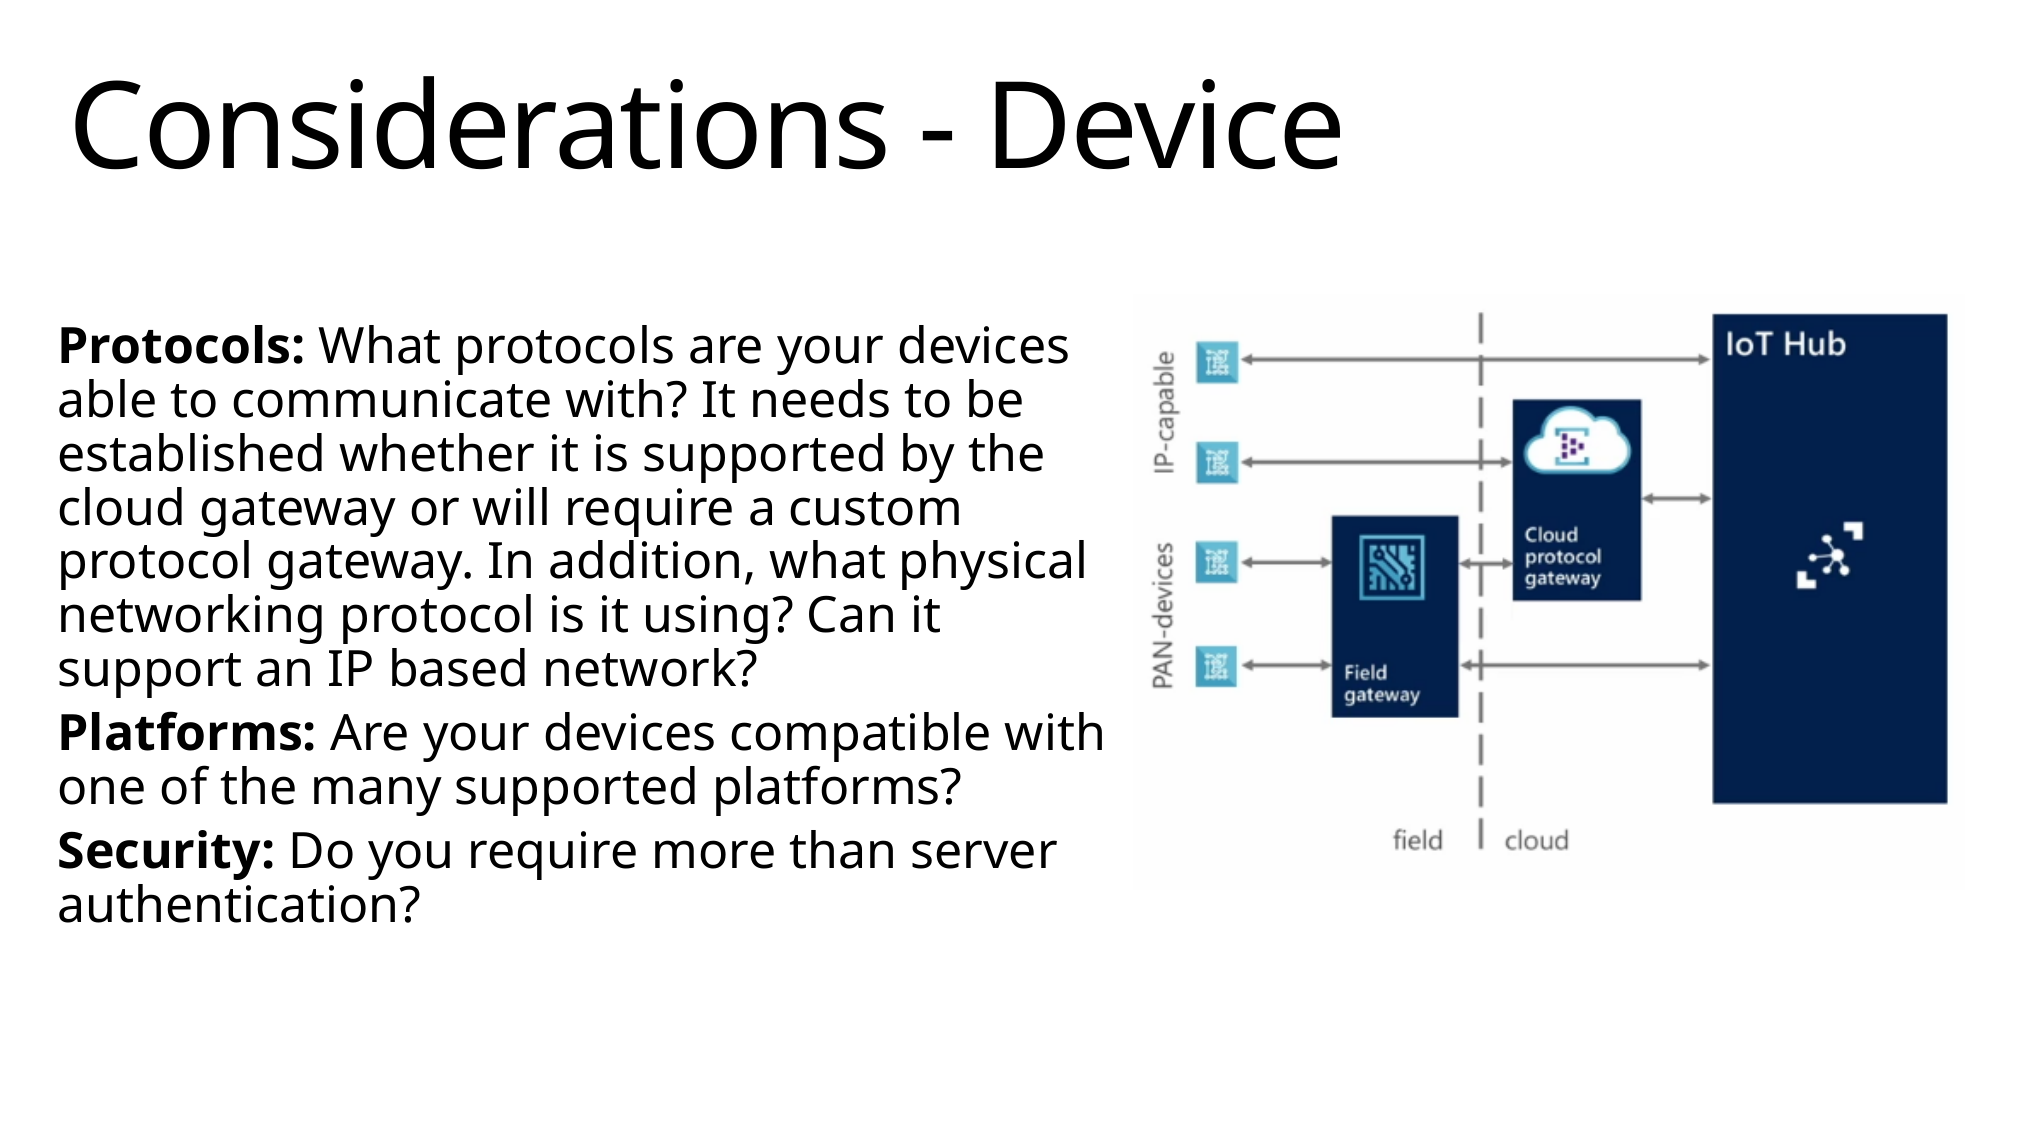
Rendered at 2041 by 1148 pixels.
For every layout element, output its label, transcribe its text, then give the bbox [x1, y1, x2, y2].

picture [1133, 293, 1965, 891]
title Considerations - Device [45, 48, 1996, 349]
list Protocols: What protocols are your devices able to communicate with? It needs to be established whether it is supported by the cloud gateway or will require a custom protocol gateway. In addition, what physical networking protocol is it using? Can it support an IP based network? Platforms: Are your devices compatible with one of the many supported platforms? Security: Do you require more than server authentication? [33, 304, 1134, 960]
